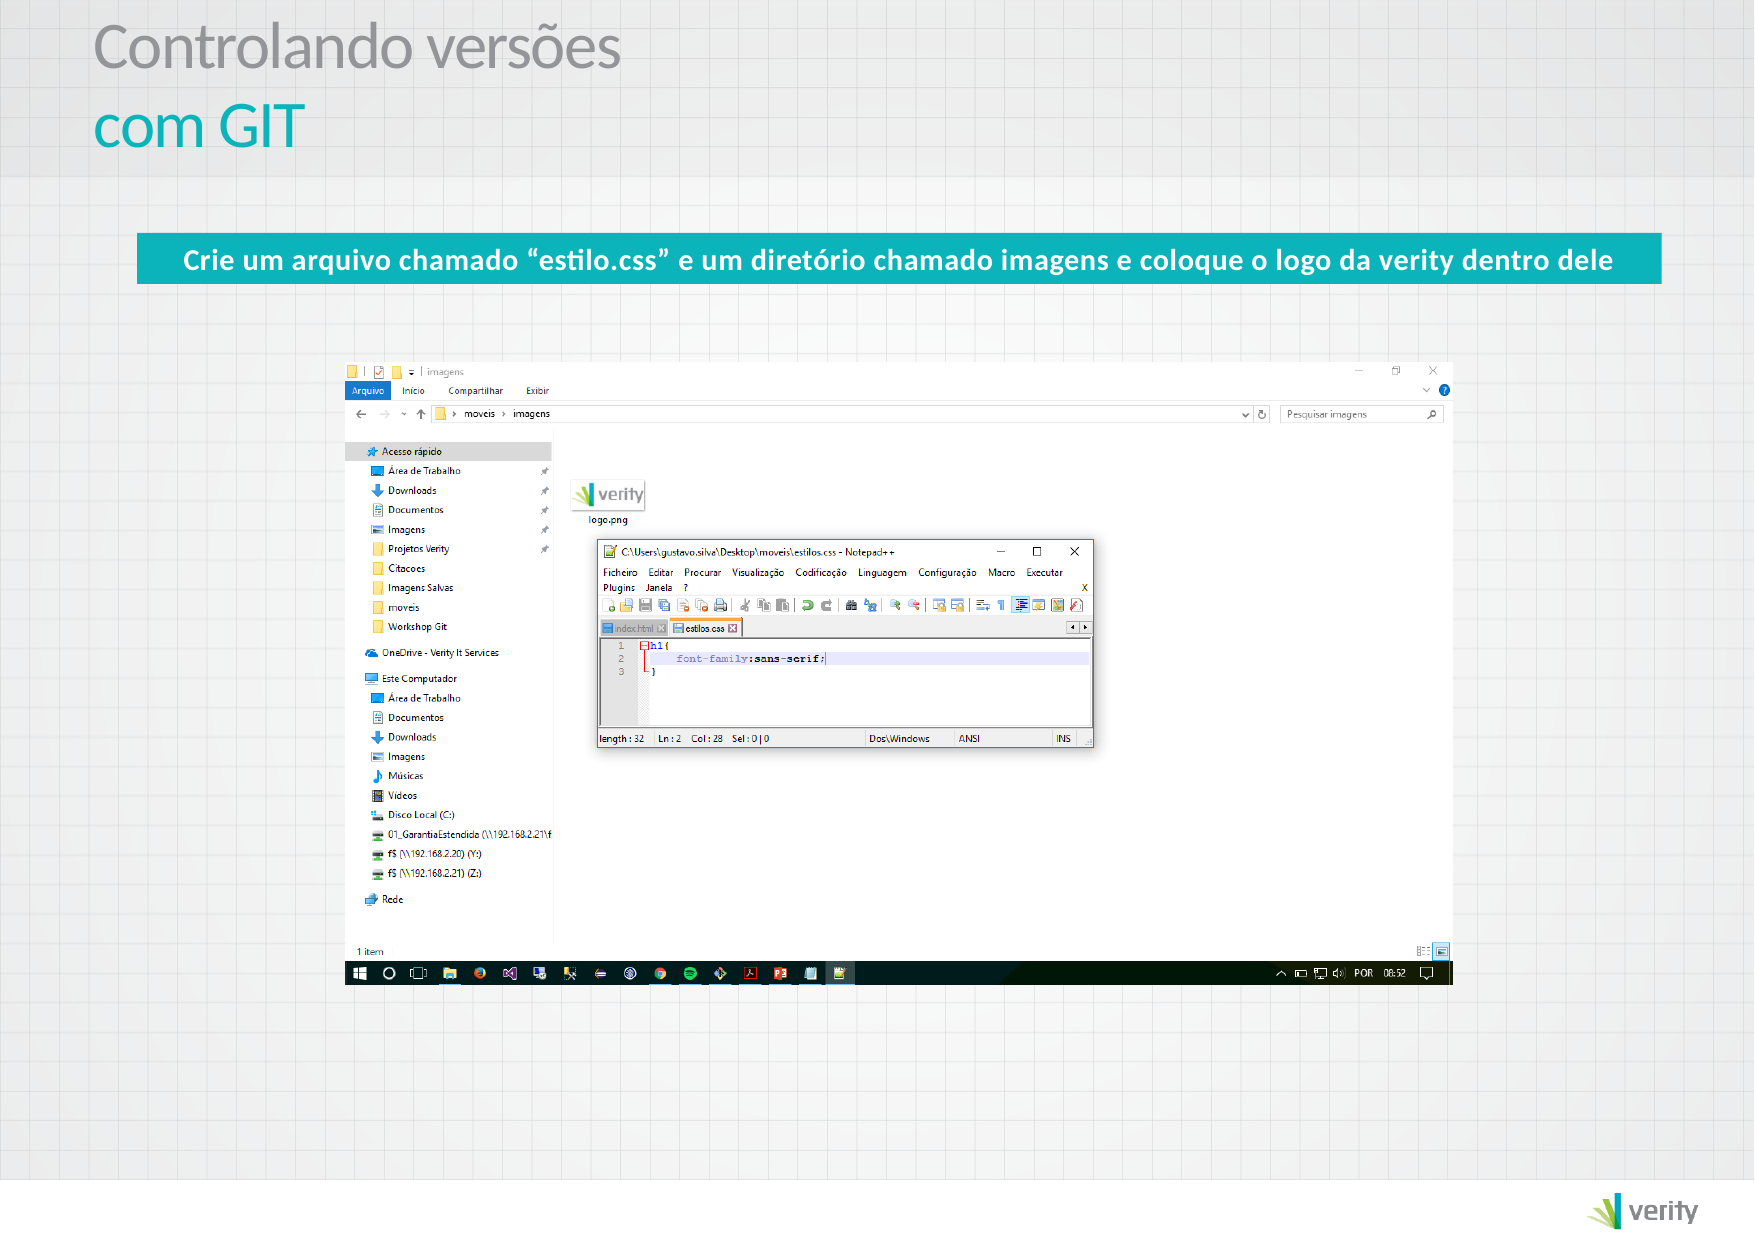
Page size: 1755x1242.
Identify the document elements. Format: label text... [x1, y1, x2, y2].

text_box Crie um arquivo chamado “estilo.css” e um diretório chamado imagens e coloque o logo da verity dentro dele [137, 232, 1662, 284]
picture [1573, 1181, 1714, 1233]
picture [0, 0, 1754, 1180]
